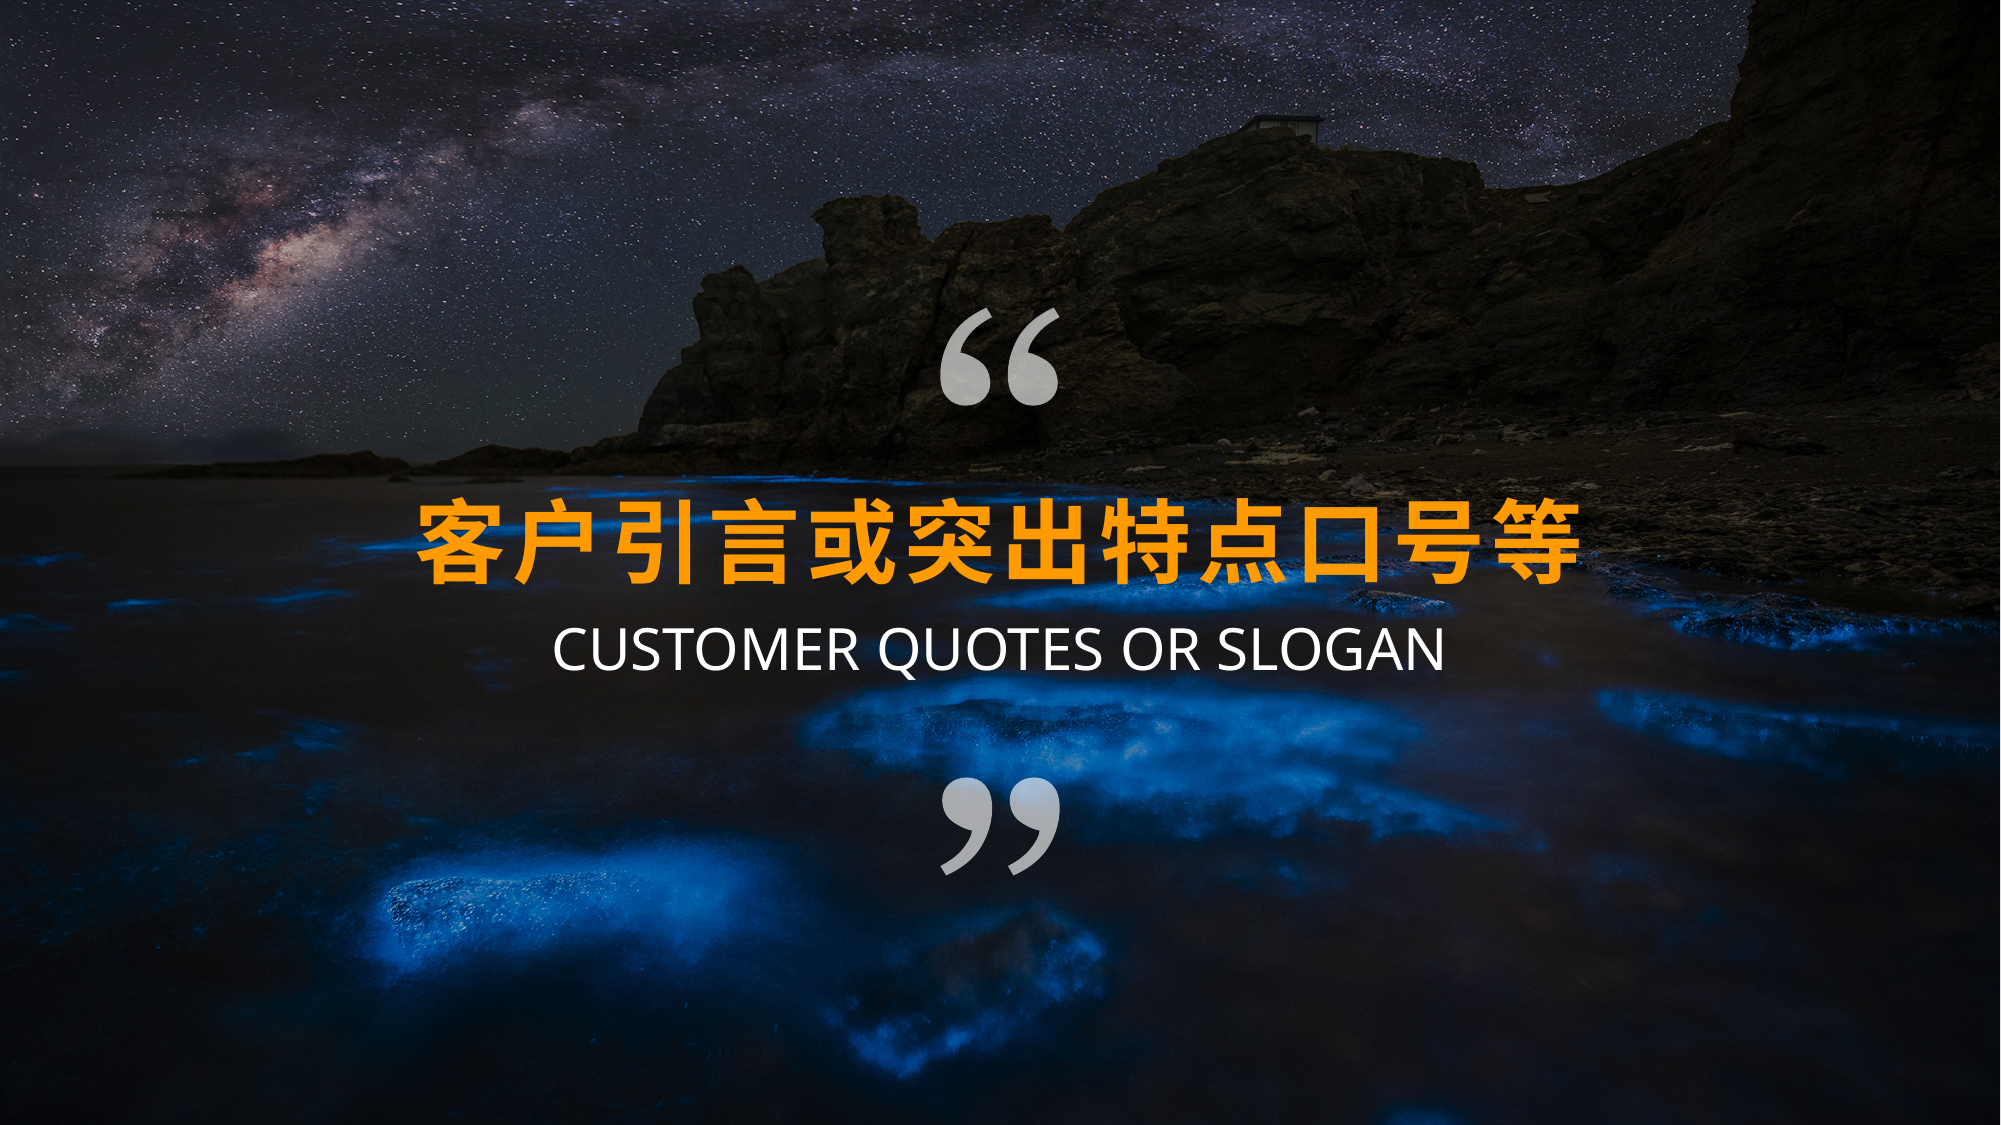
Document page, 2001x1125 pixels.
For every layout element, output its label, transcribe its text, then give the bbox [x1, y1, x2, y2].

text_box [1007, 777, 1060, 876]
text_box [940, 307, 993, 406]
picture [0, 0, 2001, 1125]
text_box 客户引言或突出特点口号等 [399, 477, 1600, 603]
text_box CUSTOMER QUOTES OR SLOGAN [342, 604, 1657, 690]
text_box [940, 777, 993, 876]
text_box [1007, 307, 1060, 406]
